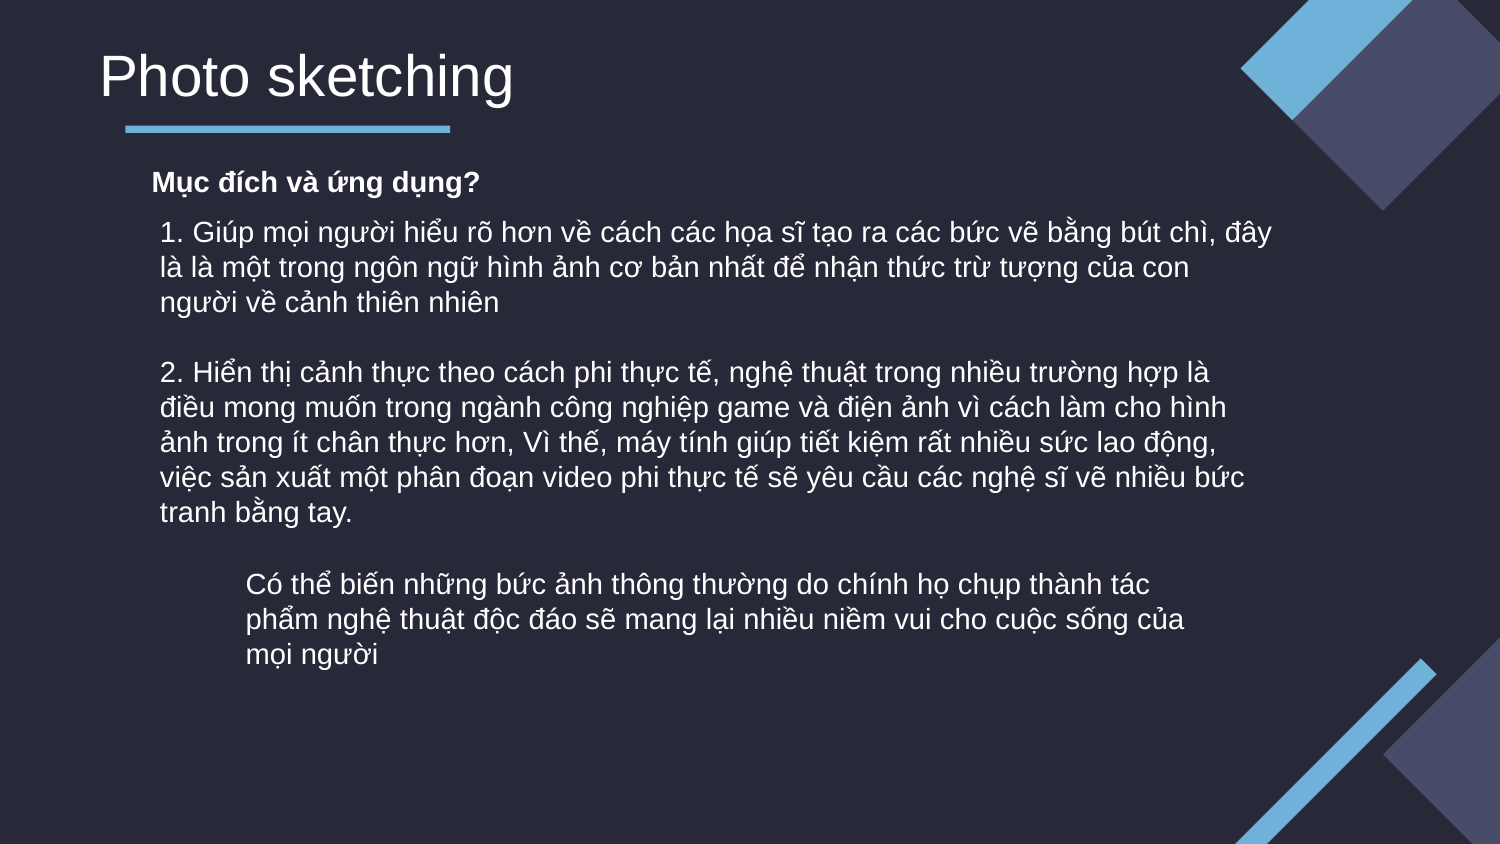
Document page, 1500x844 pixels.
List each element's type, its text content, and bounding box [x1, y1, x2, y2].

title Photo sketching [84, 29, 1351, 118]
text_box [125, 125, 451, 133]
text_box 1. Giúp mọi người hiểu rõ hơn về cách các họa sĩ tạo ra các bức vẽ bằng bút chì, đây là là một trong ngôn ngữ hình ảnh cơ bản nhất để nhận thức trừ tượng của con người về cảnh thiên nhiên 2. Hiển thị cảnh thực theo cách phi thực tế, nghệ thuật trong nhiều trường hợp là điều mong muốn trong ngành công nghiệp game và điện ảnh vì cách làm cho hình ảnh trong ít chân thực hơn, Vì thế, máy tính giúp tiết kiệm rất nhiều sức lao động, việc sản xuất một phân đoạn video phi thực tế sẽ yêu cầu các nghệ sĩ vẽ nhiều bức tranh bằng tay. [145, 206, 1290, 536]
text_box Có thể biến những bức ảnh thông thường do chính họ chụp thành tác phẩm nghệ thuật độc đáo sẽ mang lại nhiều niềm vui cho cuộc sống của mọi người [230, 557, 1204, 678]
text_box Mục đích và ứng dụng? [136, 155, 733, 206]
